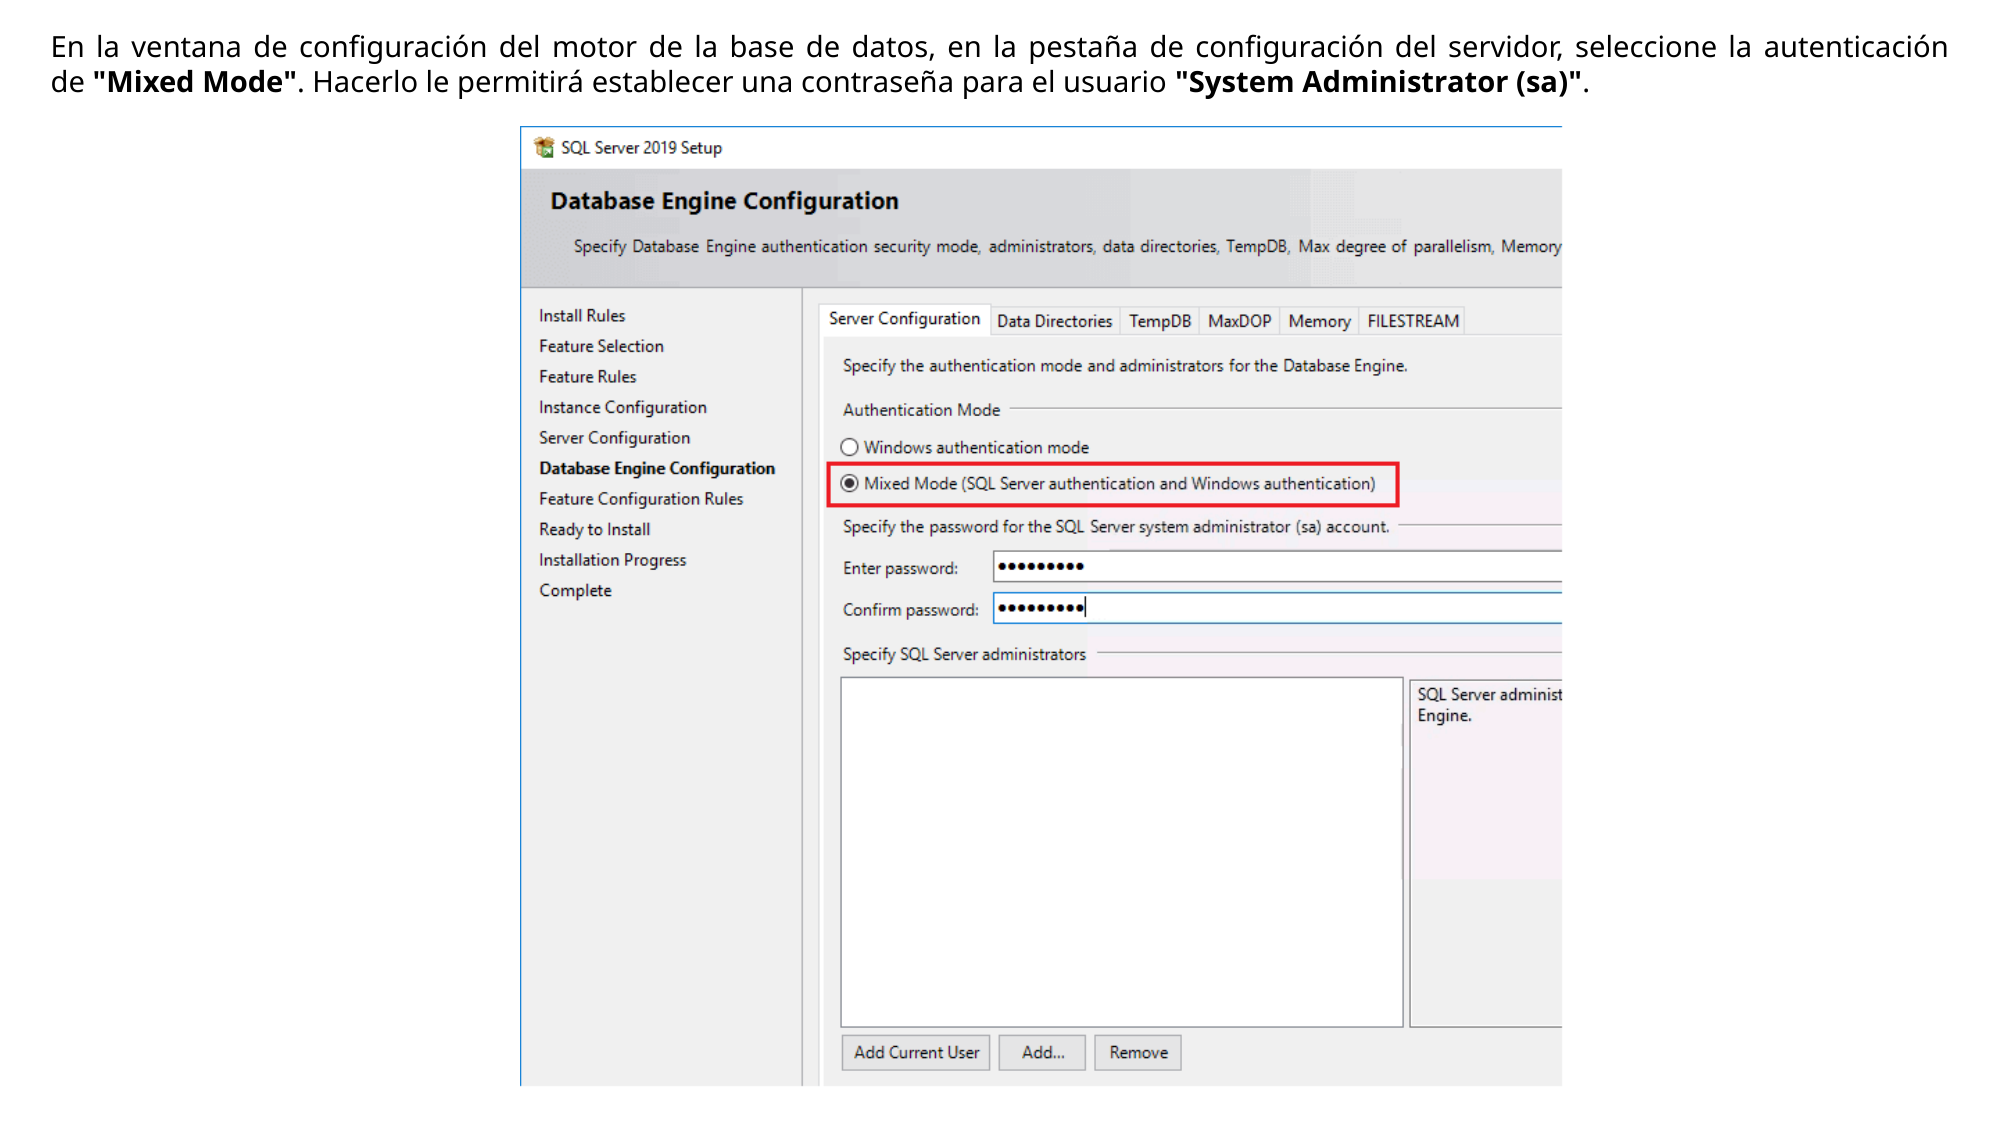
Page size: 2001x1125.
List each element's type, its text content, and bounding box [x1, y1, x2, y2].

picture [520, 126, 1566, 1090]
text_box En la ventana de configuración del motor de la base de datos, en la pestaña de configuración del servidor, seleccione la autenticación de "Mixed Mode". Hacerlo le permitirá establecer una contraseña para el usuario "System Administrator (sa)". [35, 21, 1966, 106]
